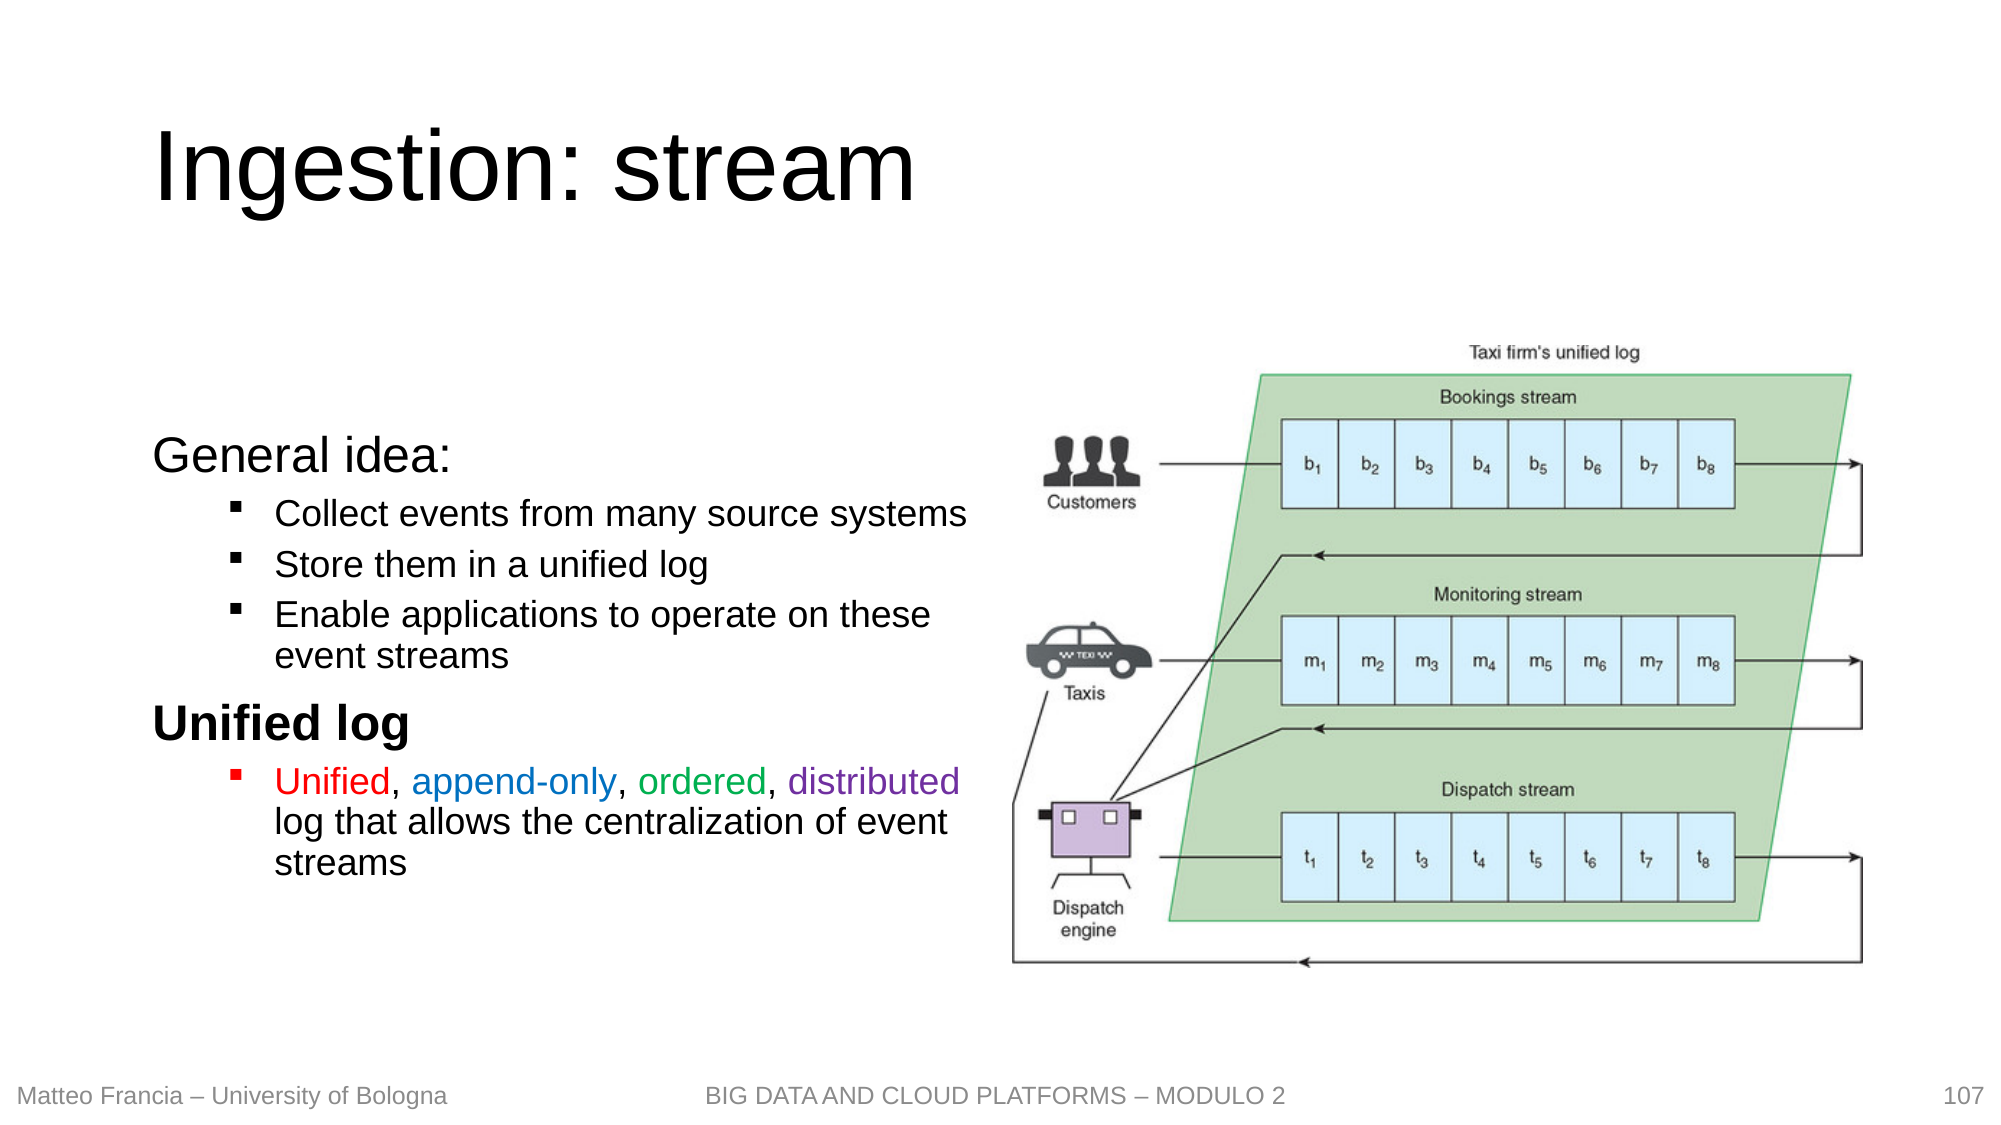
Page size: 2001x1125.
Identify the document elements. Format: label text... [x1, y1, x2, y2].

slide_number 107 [1550, 1065, 2000, 1125]
title Ingestion: stream [137, 59, 1863, 278]
list General idea: Collect events from many source systems Store them in a unified log Enable applications to operate on these event streams Unified log Unified, append-only, ordered, distributed log that allows the centralization of event streams [137, 299, 988, 1014]
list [1012, 345, 1863, 968]
footer Matteo Francia – University of Bologna [0, 1065, 466, 1125]
